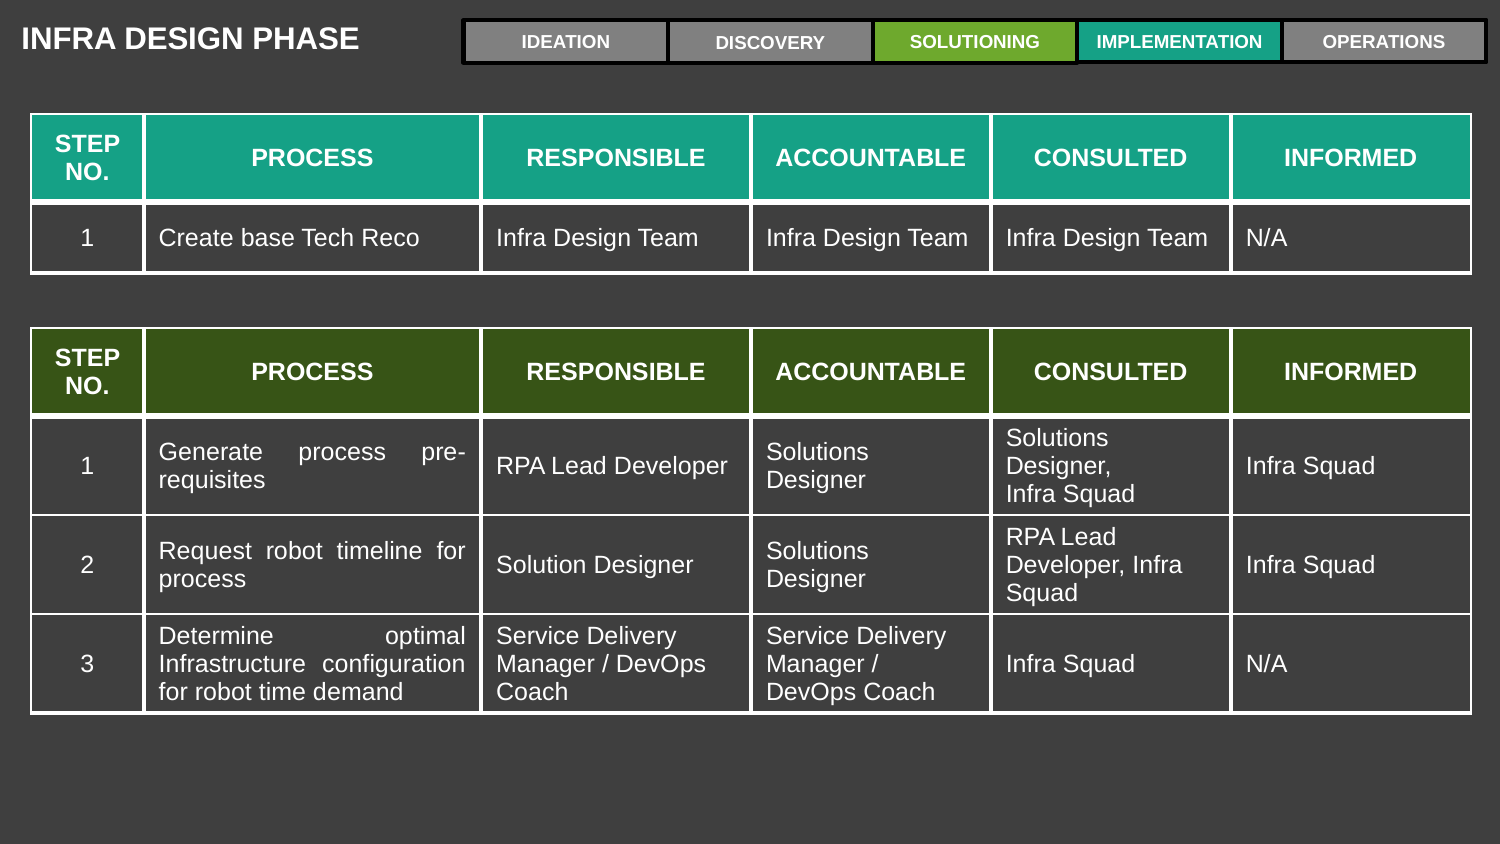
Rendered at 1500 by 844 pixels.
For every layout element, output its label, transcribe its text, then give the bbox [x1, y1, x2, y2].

table_cell Solutions Designer [753, 516, 989, 613]
table_cell Request robot timeline for process [146, 516, 479, 613]
table_cell Infra Squad [993, 615, 1229, 711]
text_box SOLUTIONING [871, 18, 1079, 65]
table_cell 1 [32, 419, 142, 514]
table_cell Infra Design Team [483, 205, 749, 271]
table_cell Infra Design Team [993, 205, 1229, 271]
table_header INFORMED [1233, 115, 1470, 199]
table_cell Service Delivery Manager / DevOps Coach [753, 615, 989, 711]
table_cell 1 [32, 205, 142, 271]
text_box IDEATION [461, 18, 666, 65]
table_header PROCESS [146, 329, 479, 413]
text_box DISCOVERY [666, 18, 871, 65]
text_box IMPLEMENTATION [1075, 18, 1280, 64]
table_cell Infra Squad [1233, 516, 1470, 613]
table_header PROCESS [146, 115, 479, 199]
text_box OPERATIONS [1280, 18, 1488, 64]
table_header CONSULTED [993, 115, 1229, 199]
table_header STEP NO. [32, 115, 142, 199]
table_cell N/A [1233, 615, 1470, 711]
table_cell Solutions Designer, Infra Squad [993, 419, 1229, 514]
table_header ACCOUNTABLE [753, 329, 989, 413]
table_cell Solutions Designer [753, 419, 989, 514]
table_cell RPA Lead Developer [483, 419, 749, 514]
table_cell Infra Squad [1233, 419, 1470, 514]
table_header ACCOUNTABLE [753, 115, 989, 199]
table_cell Solution Designer [483, 516, 749, 613]
table_cell 2 [32, 516, 142, 613]
table_header CONSULTED [993, 329, 1229, 413]
text_box INFRA DESIGN PHASE [6, 3, 489, 98]
table_cell Determine optimal Infrastructure configuration for robot time demand [146, 615, 479, 711]
table_cell Infra Design Team [753, 205, 989, 271]
table_cell RPA Lead Developer, Infra Squad [993, 516, 1229, 613]
table_cell Generate process pre-requisites [146, 419, 479, 514]
table_header RESPONSIBLE [483, 115, 749, 199]
table_header INFORMED [1233, 329, 1470, 413]
table_cell N/A [1233, 205, 1470, 271]
table_cell 3 [32, 615, 142, 711]
table_cell Service Delivery Manager / DevOps Coach [483, 615, 749, 711]
table_cell Create base Tech Reco [146, 205, 479, 271]
table_header RESPONSIBLE [483, 329, 749, 413]
table_header STEP NO. [32, 329, 142, 413]
